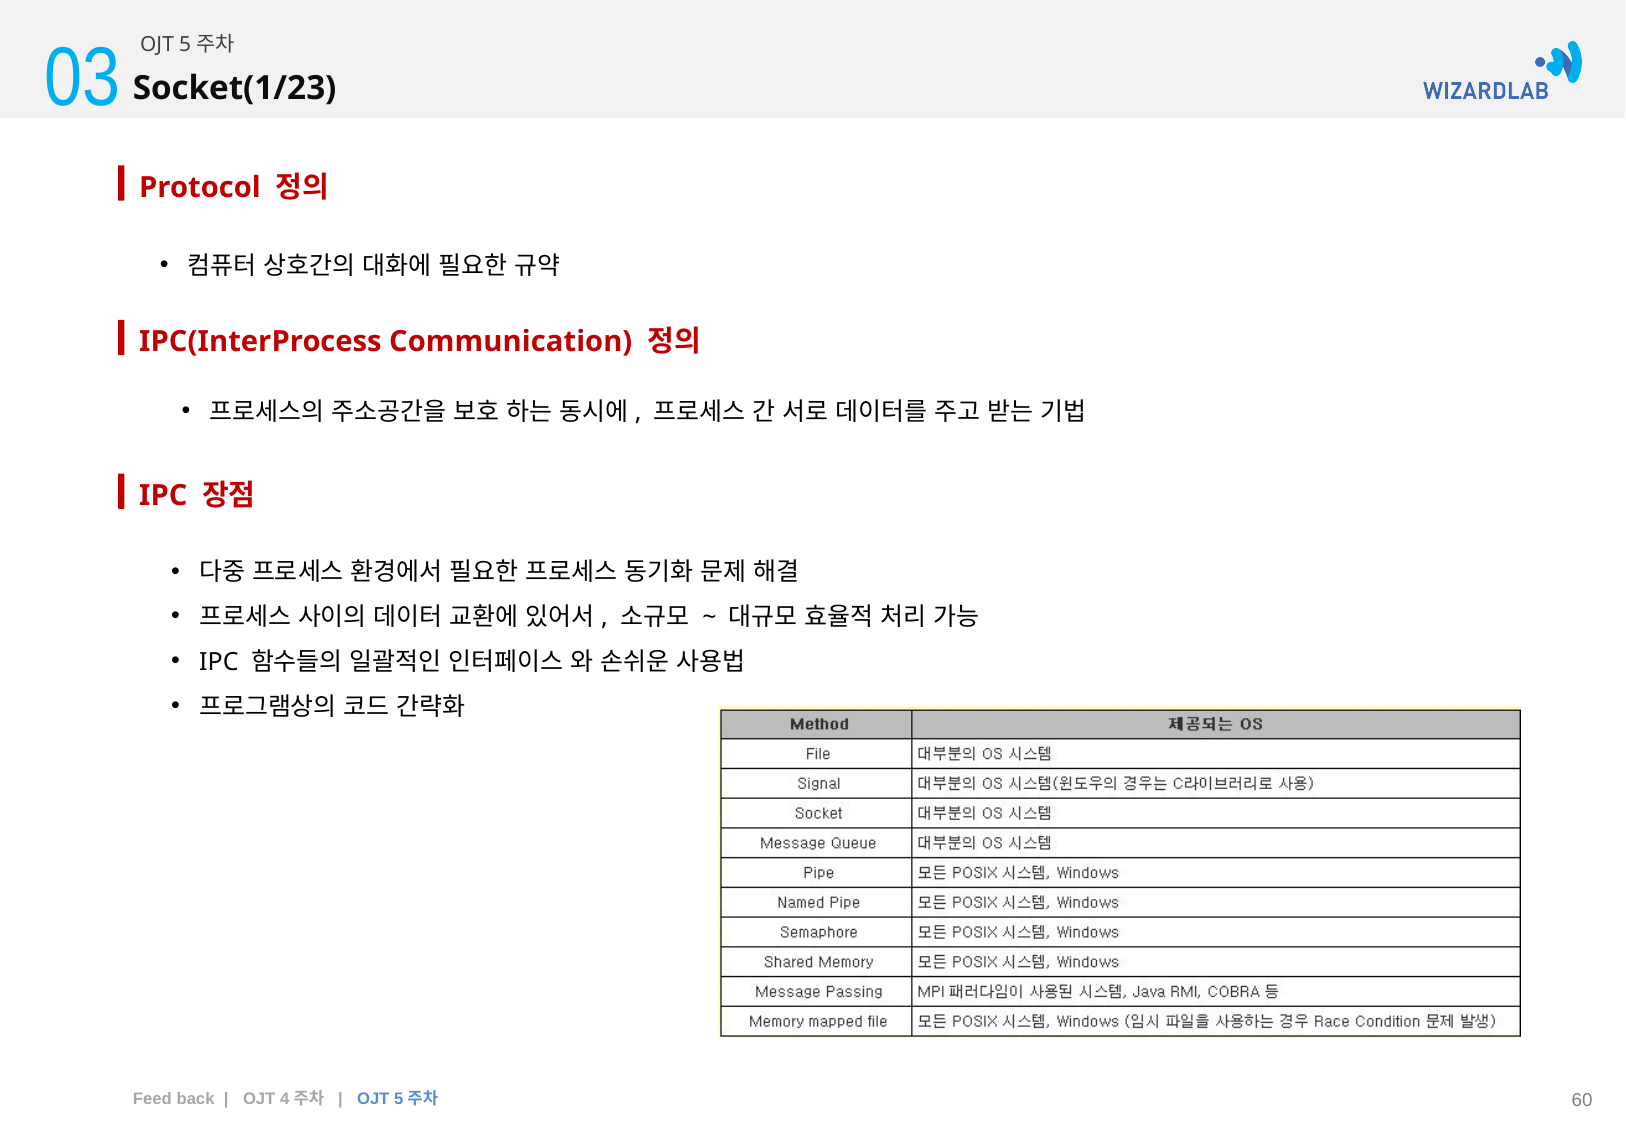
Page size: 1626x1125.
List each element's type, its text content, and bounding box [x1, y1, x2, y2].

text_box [29, 11, 1005, 134]
text_box 다중 프로세스 환경에서 필요한 프로세스 동기화 문제 해결 프로세스 사이의 데이터 교환에 있어서, 소규모 ~ 대규모 효율적 처리 가능 IPC 함수들의 일괄적인 인터페이스 와 손쉬운 사용법 프로그램상의 코드 간략화 [156, 533, 995, 728]
text_box 프로세스의 주소공간을 보호 하는 동시에, 프로세스 간 서로 데이터를 주고 받는 기법 [166, 387, 1102, 433]
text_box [117, 165, 935, 210]
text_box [117, 473, 935, 519]
text_box Feed back | OJT 4주차 | OJT 5주차 [118, 1080, 1625, 1116]
picture [717, 705, 1521, 1039]
picture [1423, 41, 1571, 99]
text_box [117, 319, 935, 365]
picture [1576, 41, 1582, 52]
picture [1577, 72, 1582, 83]
text_box 컴퓨터 상호간의 대화에 필요한 규약 [145, 242, 576, 287]
